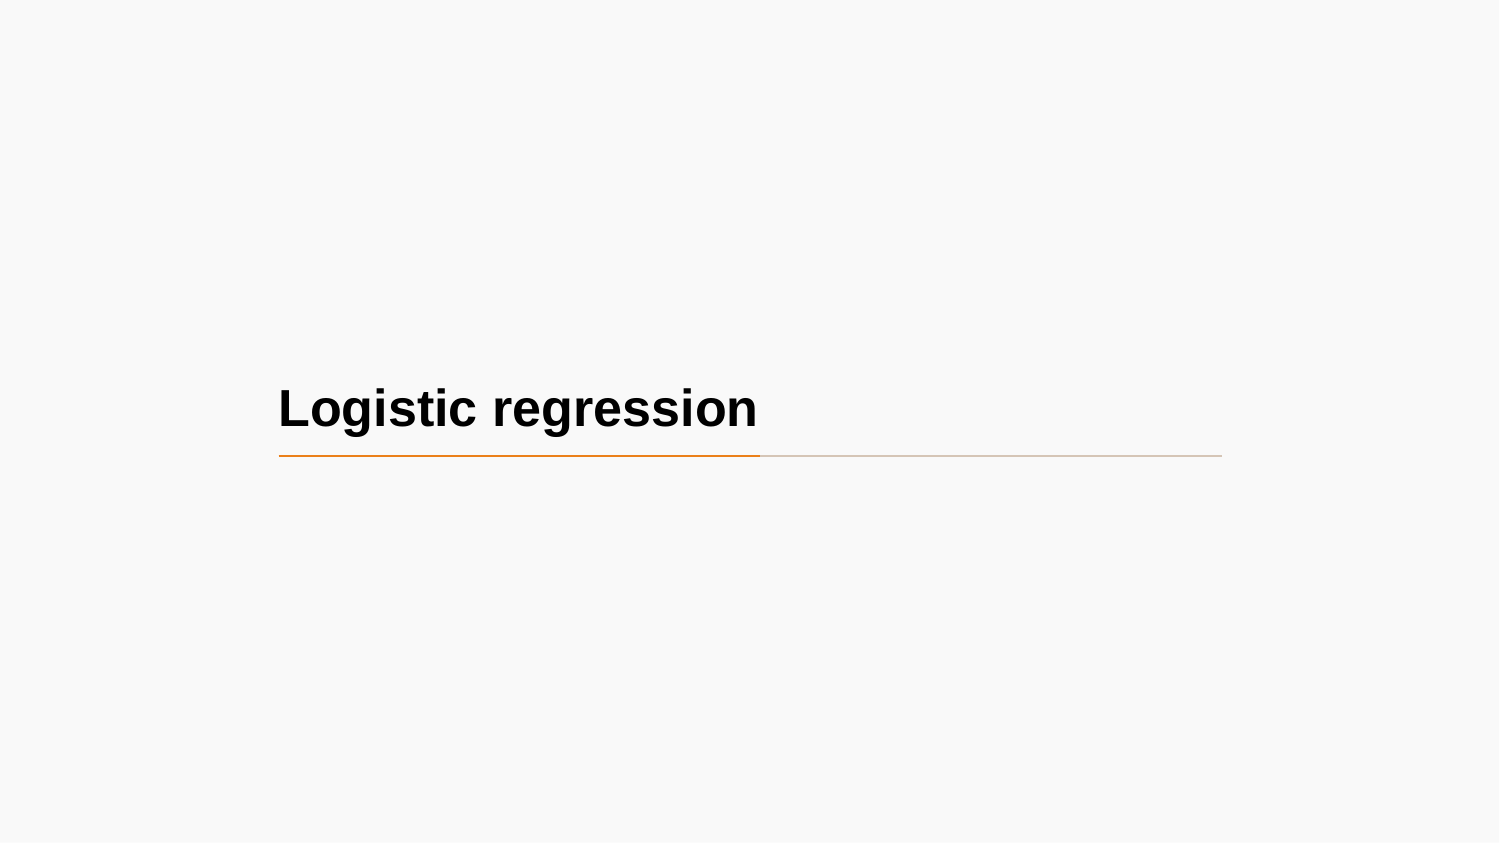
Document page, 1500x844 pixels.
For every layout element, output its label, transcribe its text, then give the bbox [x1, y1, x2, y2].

title Logistic regression [274, 374, 803, 430]
